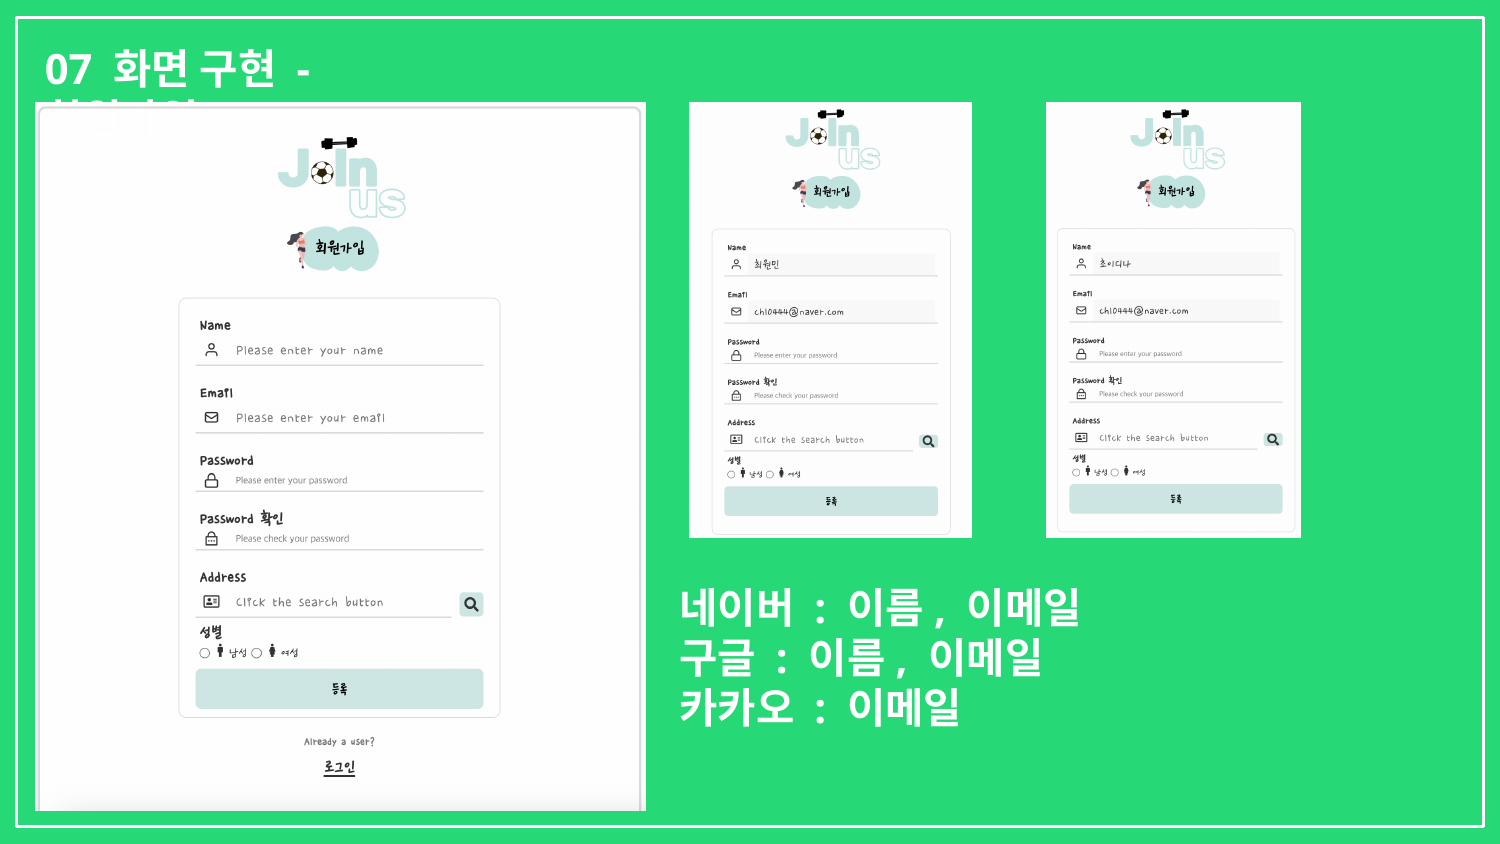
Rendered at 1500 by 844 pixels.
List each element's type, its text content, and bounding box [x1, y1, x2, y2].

picture [35, 102, 646, 811]
picture [689, 102, 972, 538]
picture [1046, 102, 1301, 538]
title 네이버 : 이름, 이메일 구글 : 이름, 이메일 카카오 : 이메일 [664, 566, 1102, 811]
title 07 화면 구현 - 회원가입 [29, 27, 488, 112]
